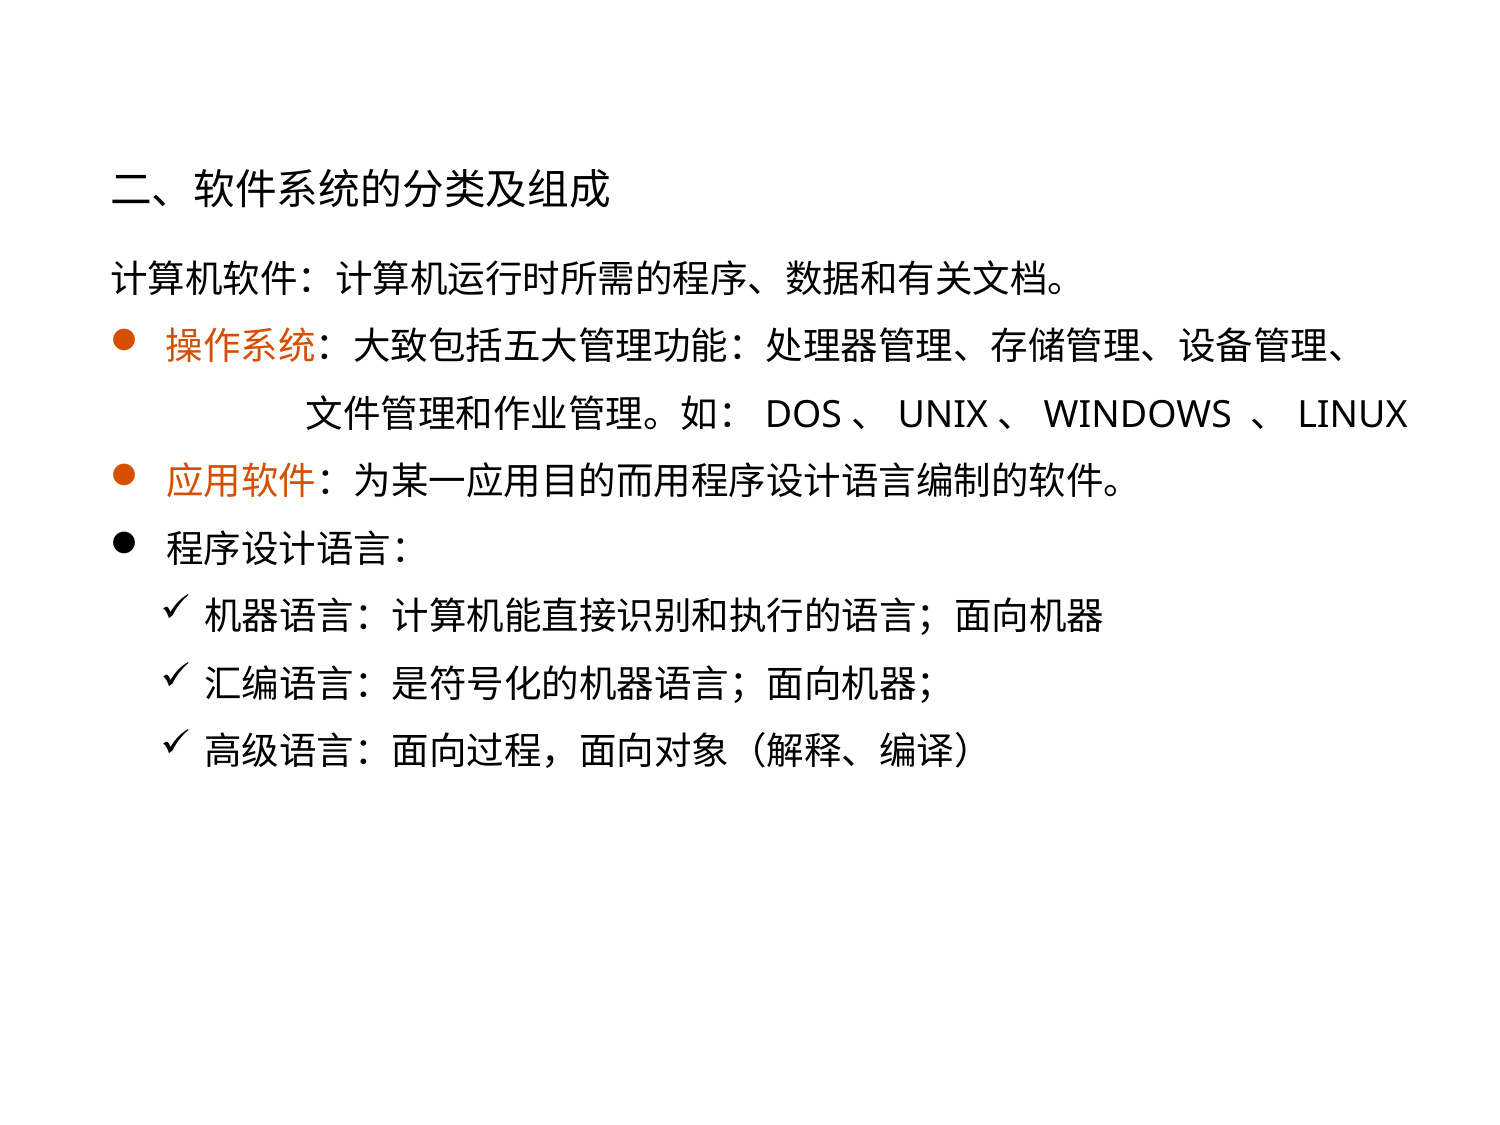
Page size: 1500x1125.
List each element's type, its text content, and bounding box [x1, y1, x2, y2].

text_box 二、软件系统的分类及组成 计算机软件：计算机运行时所需的程序、数据和有关文档。 操作系统：大致包括五大管理功能：处理器管理、存储管理、设备管理、 文件管理和作业管理。如：DOS、UNIX、WINDOWS 、LINUX 应用软件：为某一应用目的而用程序设计语言编制的软件。 程序设计语言： 机器语言：计算机能直接识别和执行的语言；面向机器 汇编语言：是符号化的机器语言；面向机器； 高级语言：面向过程，面向对象（解释、编译） [95, 155, 1447, 847]
